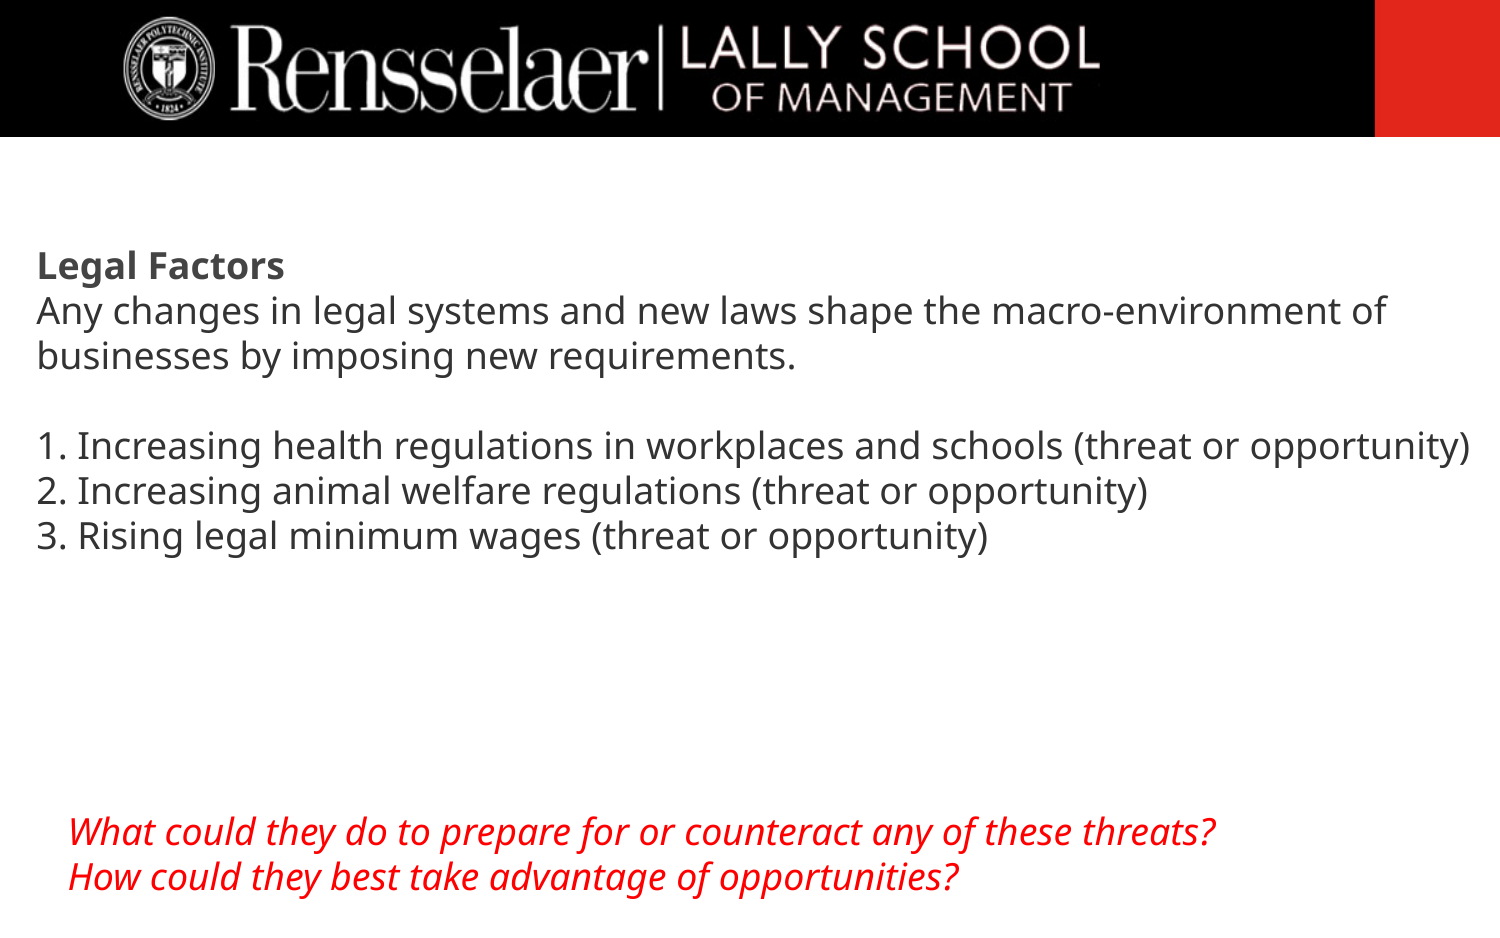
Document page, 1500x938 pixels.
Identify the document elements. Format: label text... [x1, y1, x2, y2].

text_box Legal Factors Any changes in legal systems and new laws shape the macro-environment of businesses by imposing new requirements. Increasing health regulations in workplaces and schools (threat or opportunity) Increasing animal welfare regulations (threat or opportunity) Rising legal minimum wages (threat or opportunity) [21, 234, 1500, 610]
text_box What could they do to prepare for or counteract any of these threats? How could they best take advantage of opportunities? [52, 800, 1448, 906]
picture [0, 0, 1500, 137]
